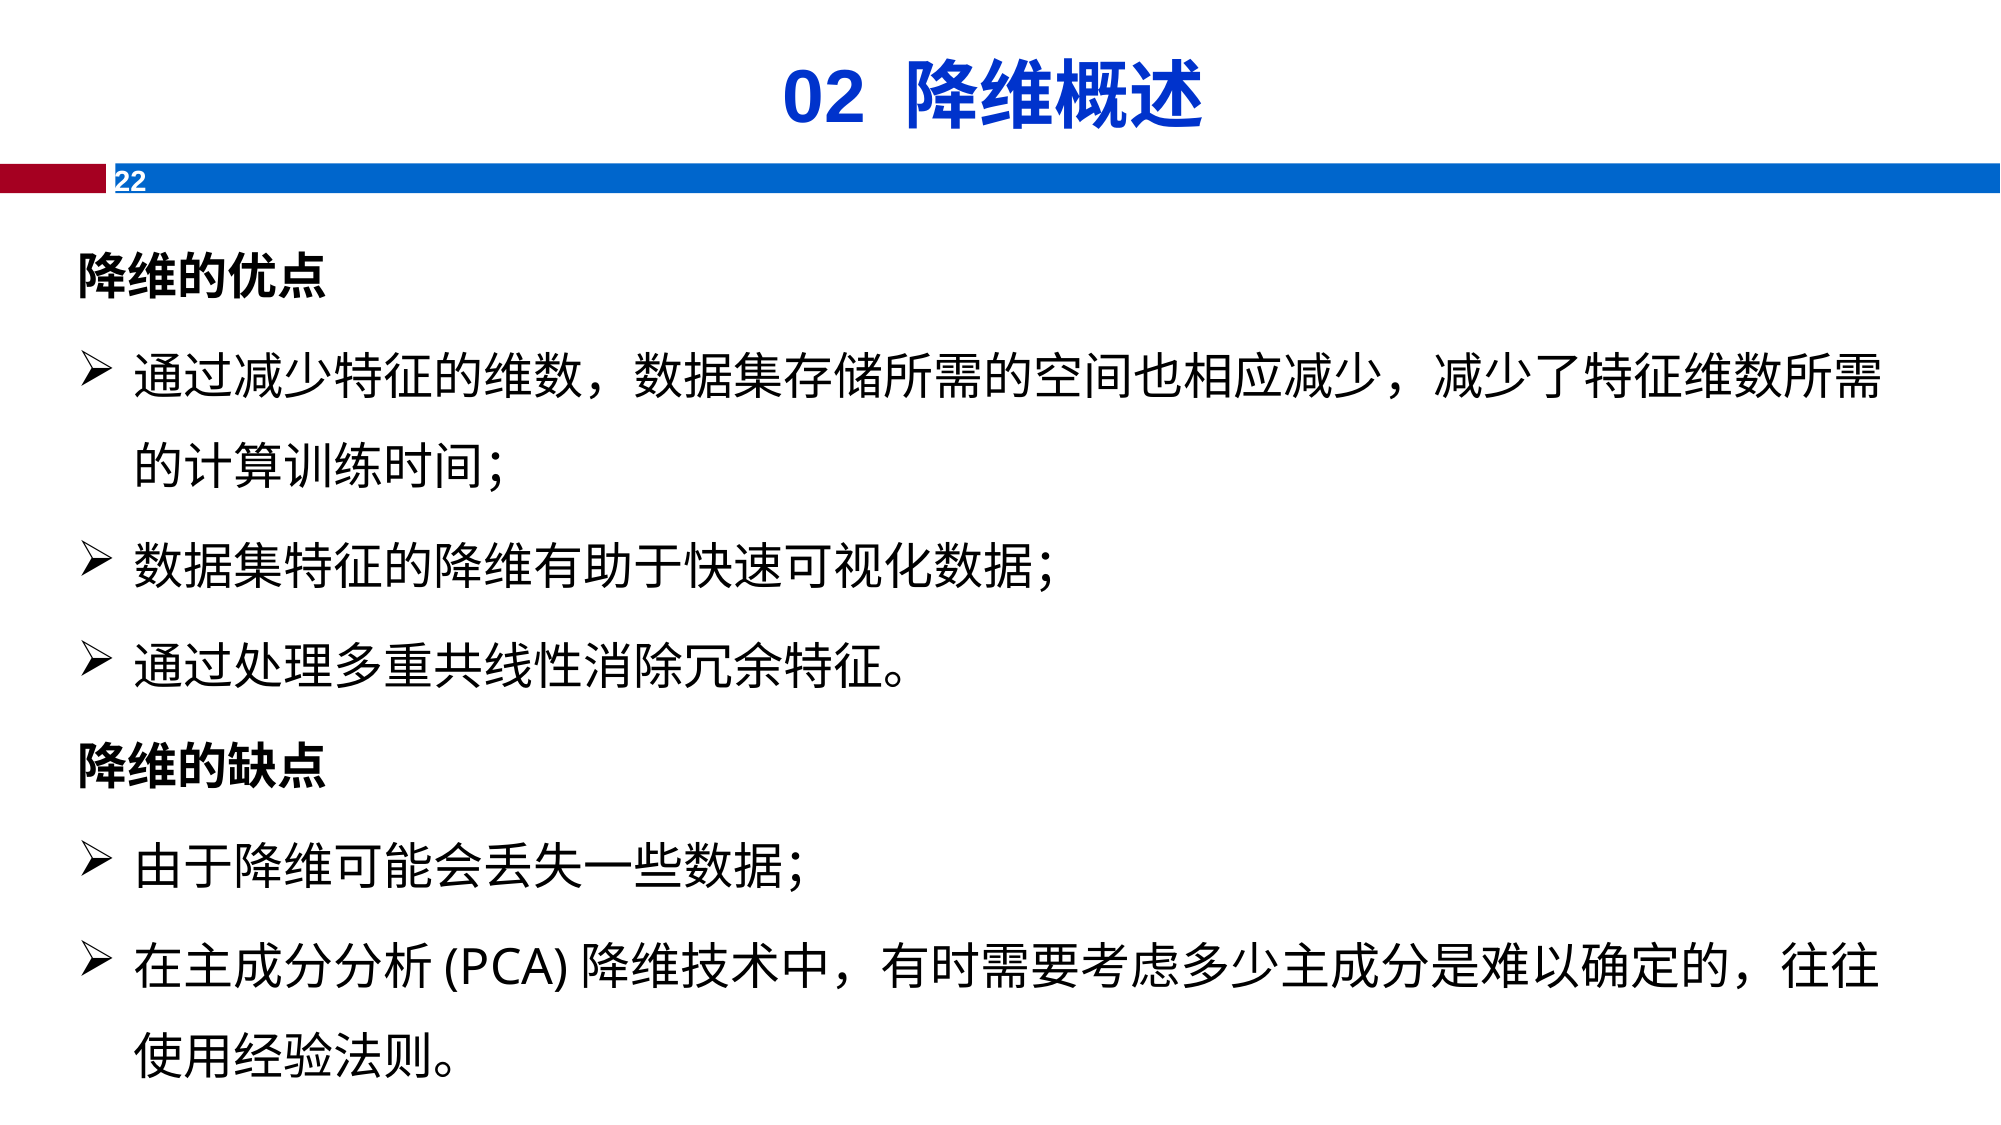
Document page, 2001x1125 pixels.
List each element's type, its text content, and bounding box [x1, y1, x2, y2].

list 降维的优点 通过减少特征的维数，数据集存储所需的空间也相应减少，减少了特征维数所需的计算训练时间； 数据集特征的降维有助于快速可视化数据； 通过处理多重共线性消除冗余特征。 降维的缺点 由于降维可能会丢失一些数据； 在主成分分析(PCA)降维技术中，有时需要考虑多少主成分是难以确定的，往往使用经验法则。 [62, 207, 1939, 1078]
title 02 降维概述 [48, 36, 1939, 148]
